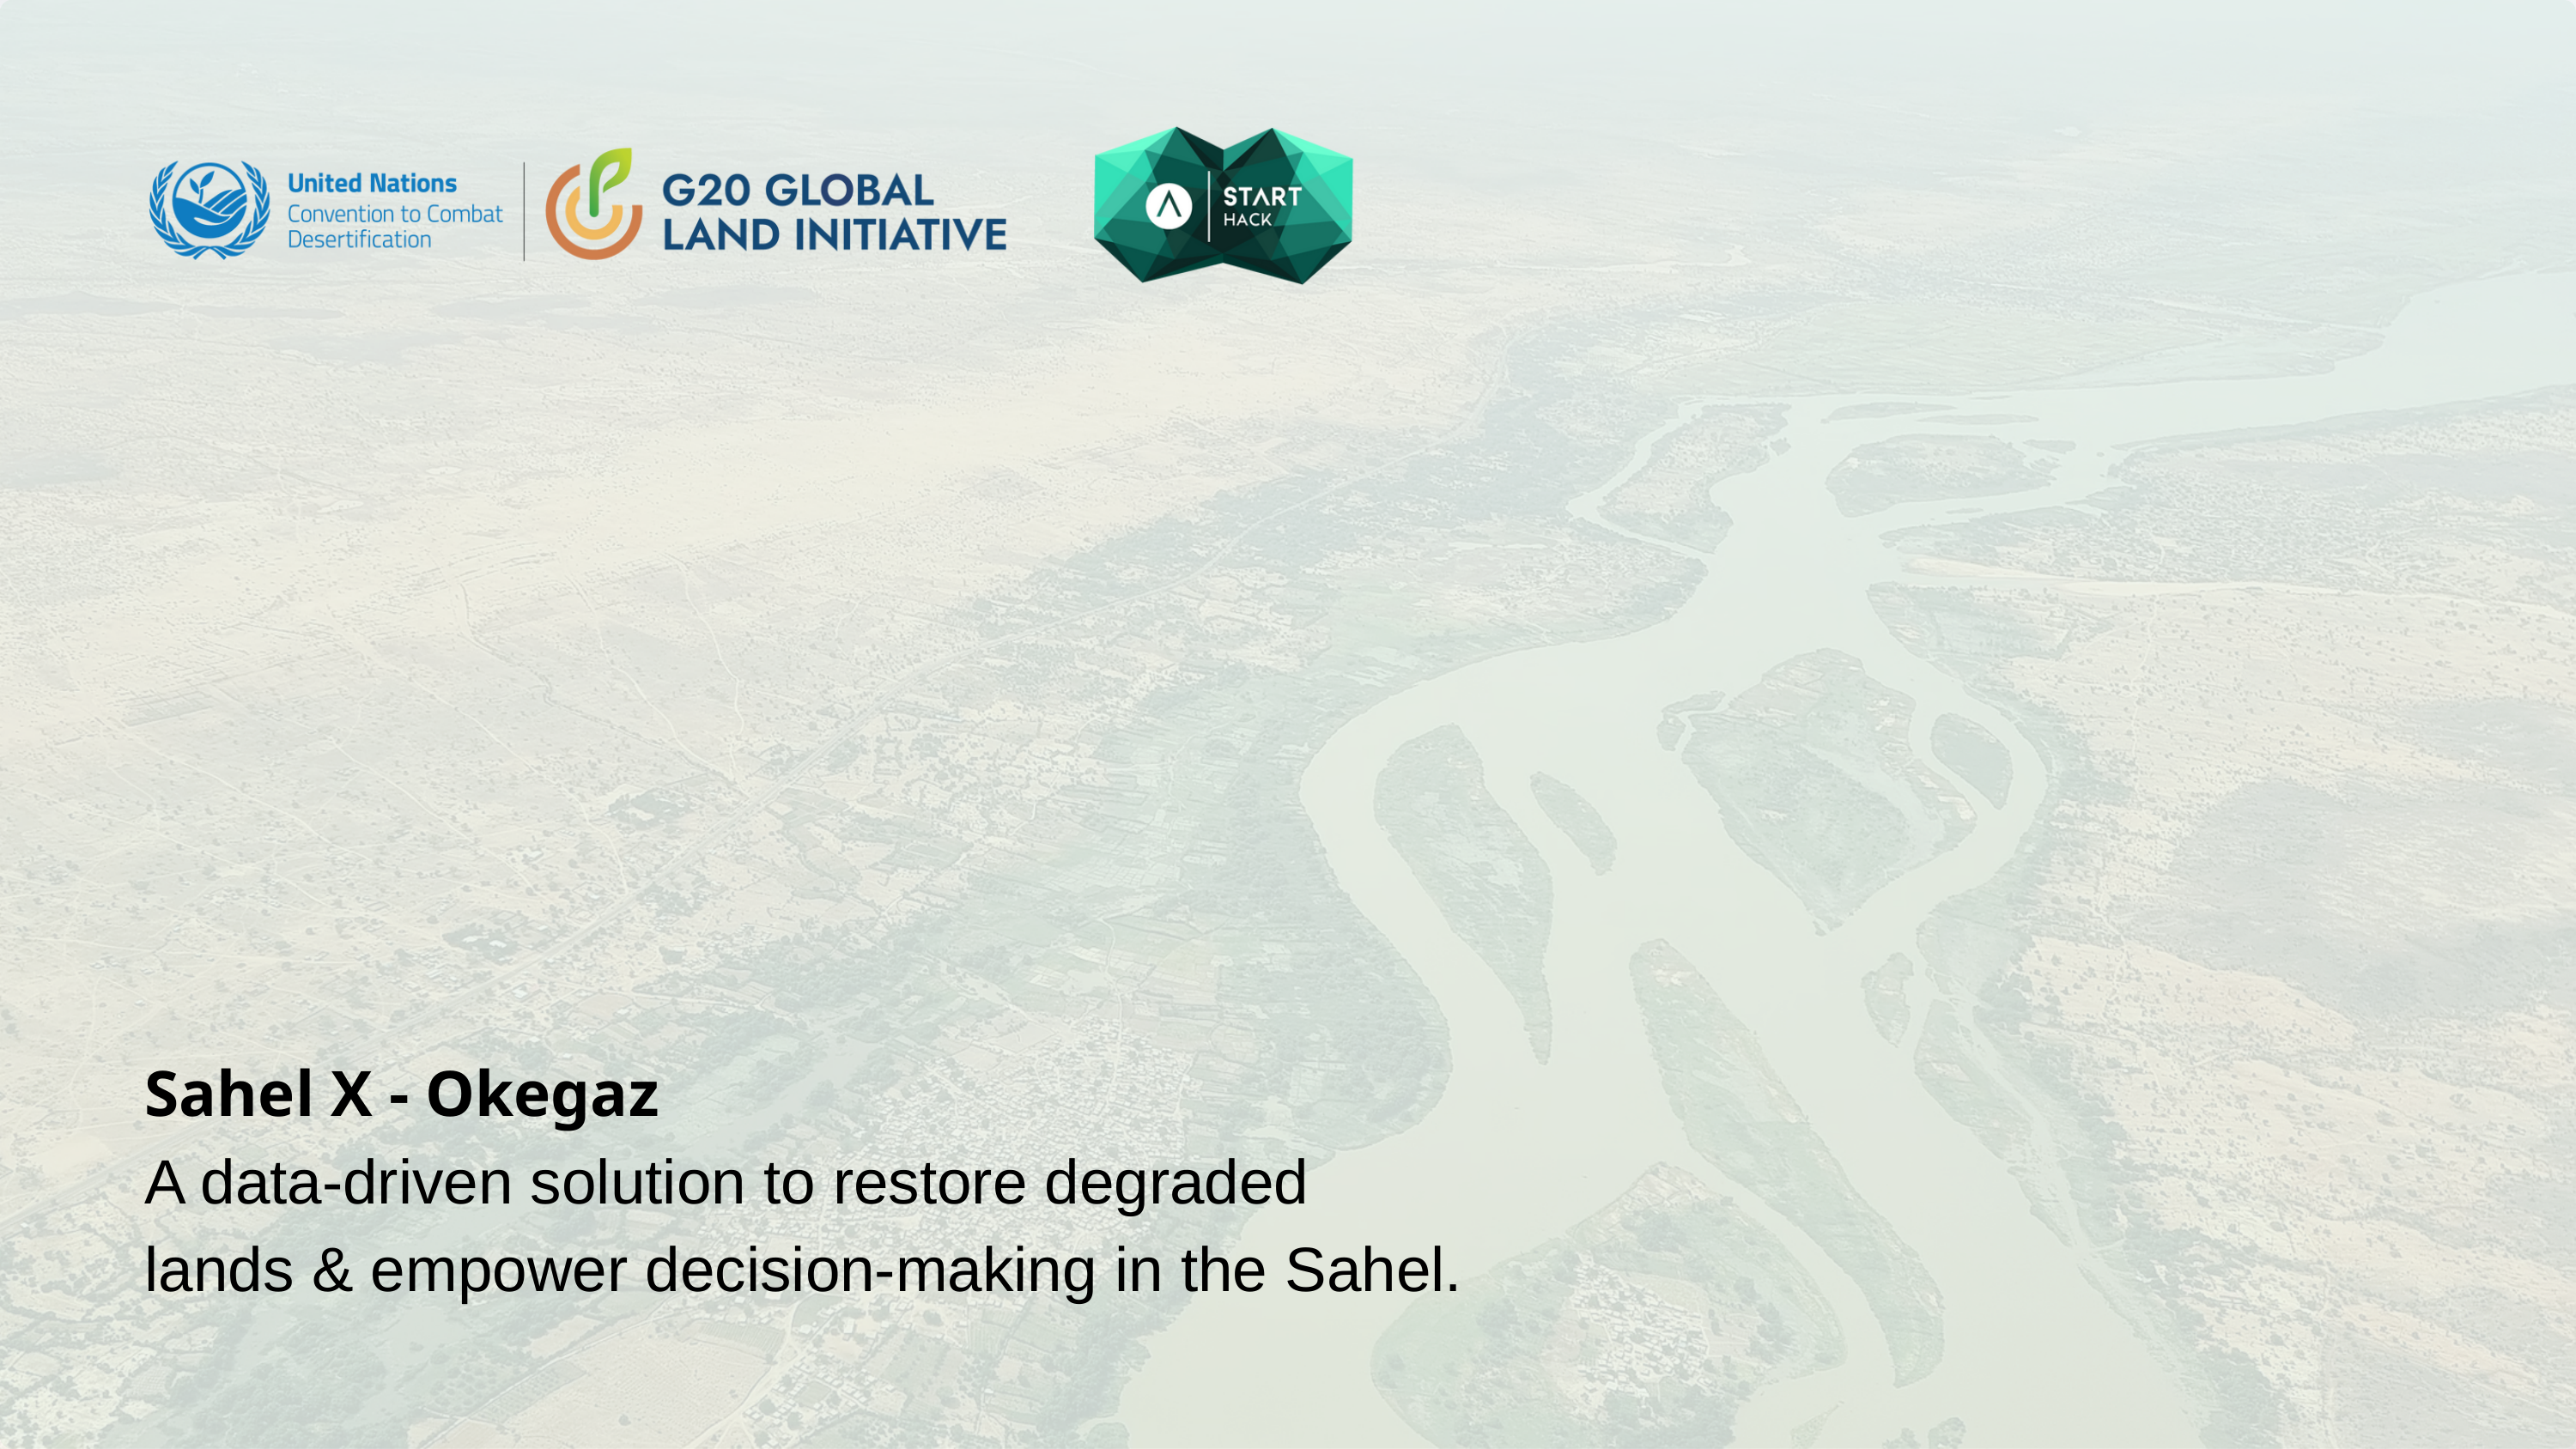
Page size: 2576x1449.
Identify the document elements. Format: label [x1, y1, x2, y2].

text_box [0, 0, 2576, 1449]
